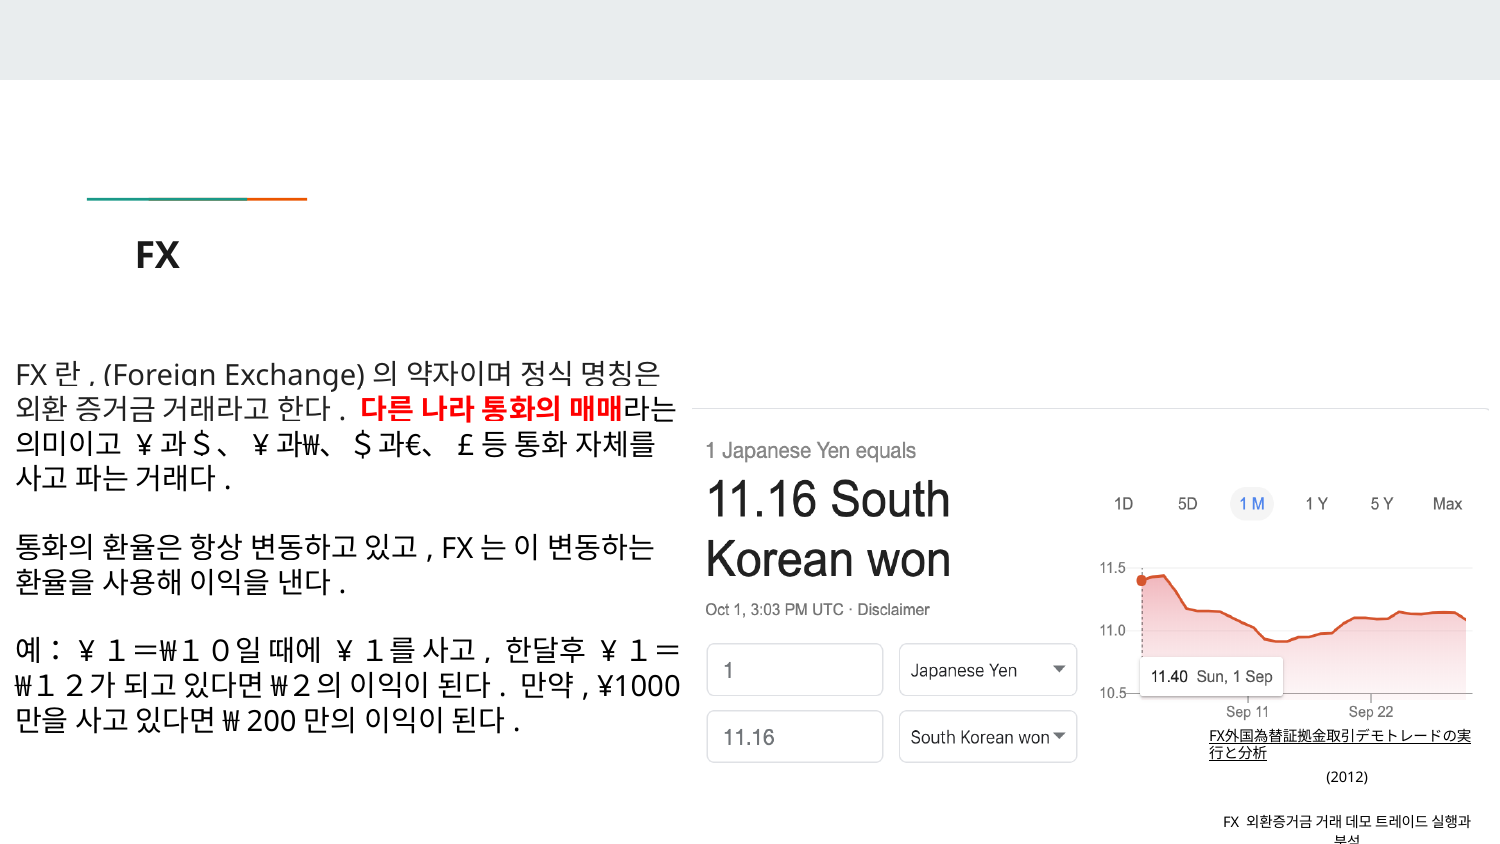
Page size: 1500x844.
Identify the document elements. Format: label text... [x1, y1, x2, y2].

picture [691, 406, 1489, 779]
list FX란, (Foreign Exchange)의 약자이며 정식 명칭은 외환 증거금 거래라고 한다. 다른 나라 통화의 매매라는 의미이고 ¥과＄、¥과₩、＄과€、£등 통화 자체를 사고 파는 거래다. 통화의 환율은 항상 변동하고 있고, FX는 이 변동하는 환율을 사용해 이익을 낸다. 예：¥１＝₩１０일 때에 ¥１를 사고, 한달후 ¥１＝₩１２가 되고 있다면 ₩２의 이익이 된다. 만약, ¥1000만을 사고 있다면 ₩200만의 이익이 된다. [0, 340, 698, 844]
text_box FX外国為替証拠金取引デモトレードの実行と分析(2012) FX 외환증거금 거래 데모 트레이드 실행과 분석 [1194, 708, 1500, 844]
title FX [119, 216, 1381, 305]
